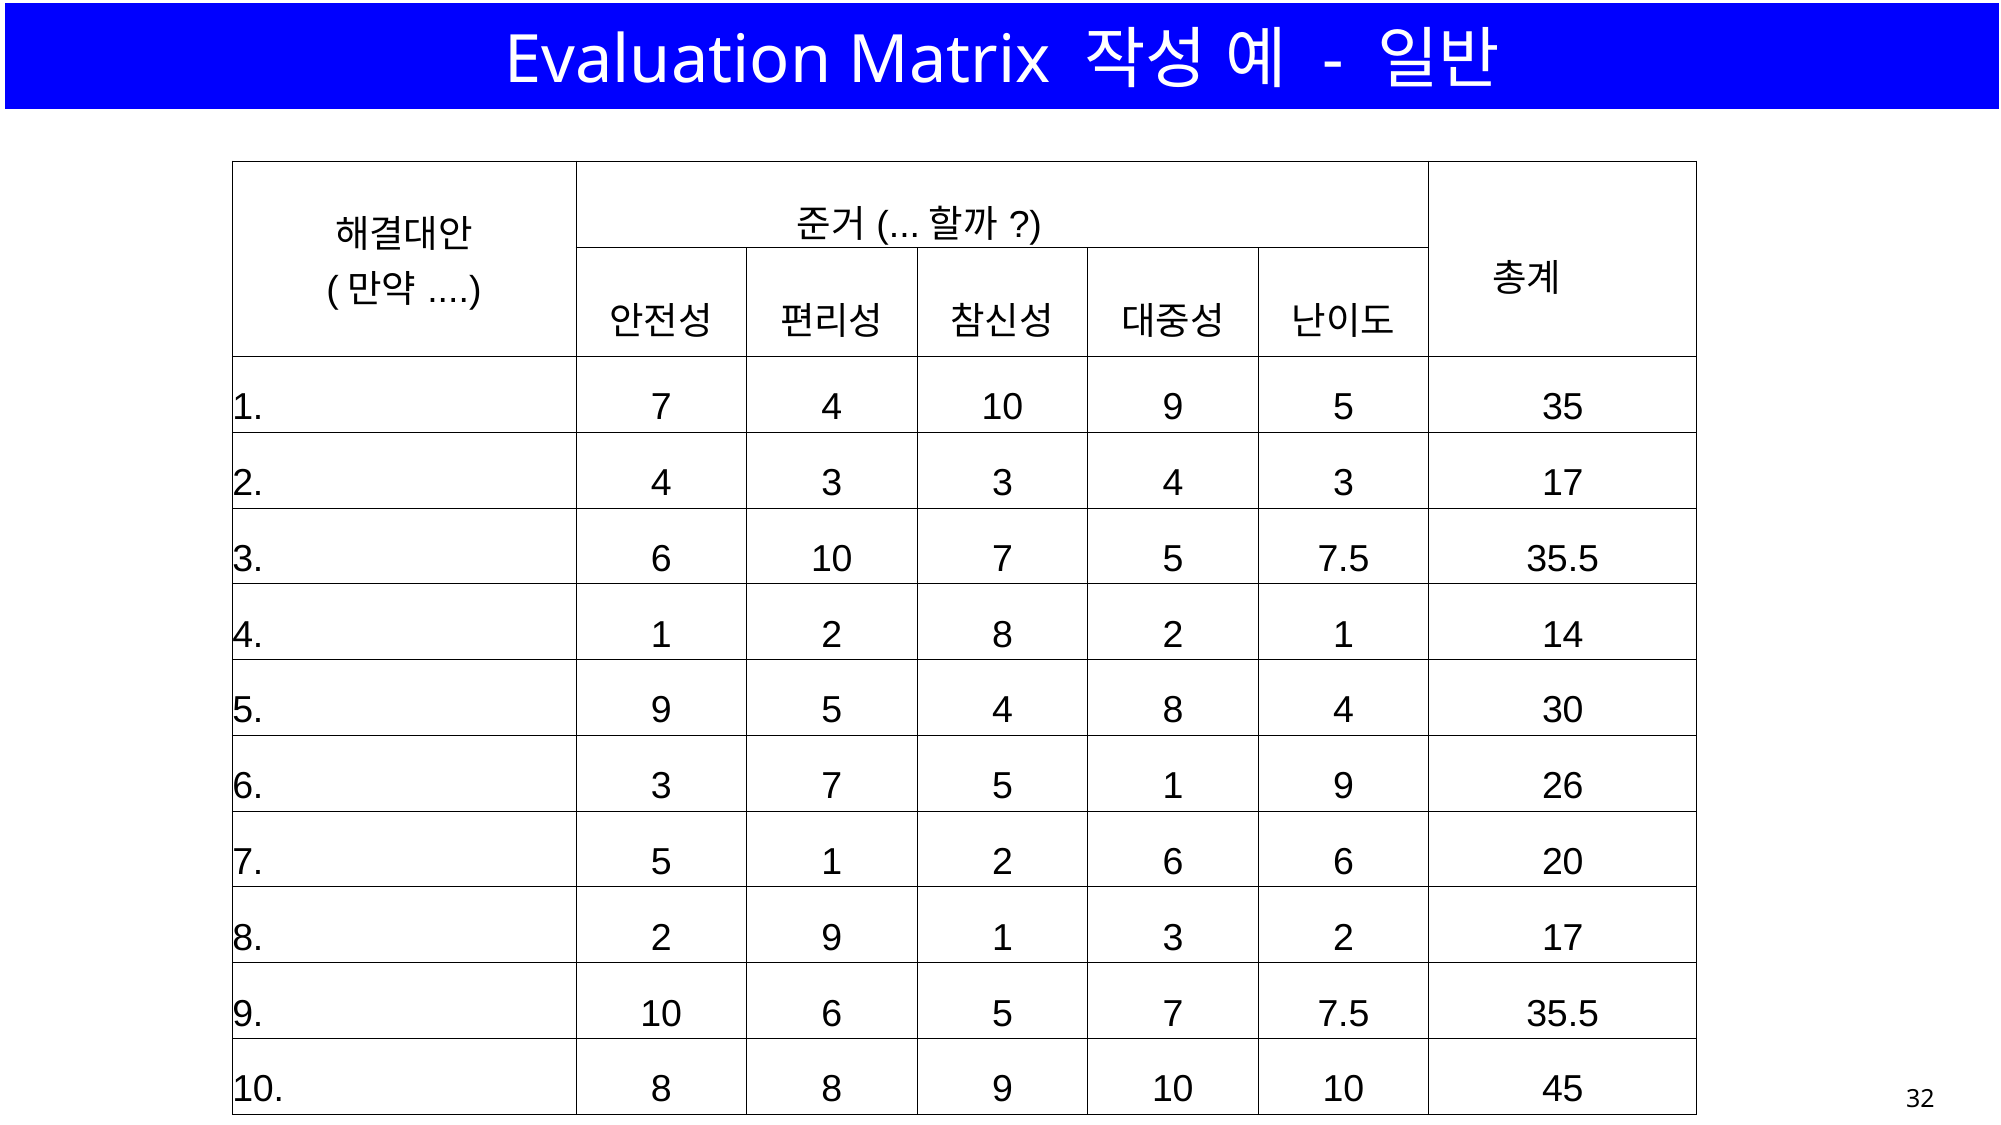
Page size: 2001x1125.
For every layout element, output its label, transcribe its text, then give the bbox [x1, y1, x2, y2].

table_cell 3. [233, 509, 576, 583]
table_cell 4 [577, 433, 746, 508]
table_cell 7.5 [1259, 509, 1428, 583]
table_cell 35 [1429, 357, 1696, 432]
table_cell 1 [918, 887, 1087, 962]
table_cell 7. [233, 812, 576, 886]
table_cell 20 [1429, 812, 1696, 886]
table_cell 8 [1088, 660, 1258, 735]
table_cell 45 [1429, 1039, 1696, 1114]
table_cell 7 [918, 509, 1087, 583]
table_cell 10 [918, 357, 1087, 432]
table_cell 9 [1259, 736, 1428, 811]
table_cell 5 [1088, 509, 1258, 583]
table_cell 3 [918, 433, 1087, 508]
table_cell 8. [233, 887, 576, 962]
table_cell 9 [577, 660, 746, 735]
table_cell 10 [747, 509, 917, 583]
table_cell 30 [1429, 660, 1696, 735]
table_cell 7.5 [1259, 963, 1428, 1038]
table_cell 대중성 [1088, 248, 1258, 356]
table_cell 17 [1429, 887, 1696, 962]
table_cell 17 [1429, 433, 1696, 508]
table_cell 6 [747, 963, 917, 1038]
table_cell 6 [1088, 812, 1258, 886]
table_cell 2. [233, 433, 576, 508]
table_cell 9 [918, 1039, 1087, 1114]
table_cell 7 [577, 357, 746, 432]
table_cell 5. [233, 660, 576, 735]
table_cell 6 [1259, 812, 1428, 886]
table_cell 참신성 [918, 248, 1087, 356]
table_cell 1. [233, 357, 576, 432]
table_cell 1 [577, 584, 746, 659]
table_cell 2 [1088, 584, 1258, 659]
table_cell 3 [747, 433, 917, 508]
table_cell 2 [577, 887, 746, 962]
table_cell 4. [233, 584, 576, 659]
table_cell 5 [918, 736, 1087, 811]
table_cell 2 [1259, 887, 1428, 962]
table_cell 1 [1259, 584, 1428, 659]
table_cell 10 [1259, 1039, 1428, 1114]
table_cell 5 [577, 812, 746, 886]
table_cell 4 [1088, 433, 1258, 508]
table_cell 10 [577, 963, 746, 1038]
table_cell 4 [747, 357, 917, 432]
table_cell 4 [1259, 660, 1428, 735]
table_cell 3 [577, 736, 746, 811]
table_cell 편리성 [747, 248, 917, 356]
table_cell 8 [918, 584, 1087, 659]
table_cell 4 [918, 660, 1087, 735]
table_header 준거(...할까?) [577, 162, 1428, 247]
table_cell 6 [577, 509, 746, 583]
table_cell 1 [1088, 736, 1258, 811]
table_header 총계 [1429, 162, 1696, 356]
table_cell 난이도 [1259, 248, 1428, 356]
table_cell 8 [577, 1039, 746, 1114]
table_cell 10. [233, 1039, 576, 1114]
table_cell 5 [918, 963, 1087, 1038]
table_cell 1 [747, 812, 917, 886]
table_cell 2 [747, 584, 917, 659]
table_cell 2 [918, 812, 1087, 886]
table_cell 7 [747, 736, 917, 811]
table_cell 35.5 [1429, 509, 1696, 583]
table_cell 9 [1088, 357, 1258, 432]
table_cell 안전성 [577, 248, 746, 356]
table_cell 3 [1088, 887, 1258, 962]
title Evaluation Matrix 작성 예 - 일반 [0, 0, 2000, 115]
table_header 해결대안 (만약....) [233, 162, 576, 356]
table_cell 3 [1259, 433, 1428, 508]
table_cell 14 [1429, 584, 1696, 659]
table_cell 5 [1259, 357, 1428, 432]
table_cell 35.5 [1429, 963, 1696, 1038]
table_cell 5 [747, 660, 917, 735]
table_cell 8 [747, 1039, 917, 1114]
table_cell 9 [747, 887, 917, 962]
table_cell 6. [233, 736, 576, 811]
table_cell 10 [1088, 1039, 1258, 1114]
table_cell 26 [1429, 736, 1696, 811]
table_cell 7 [1088, 963, 1258, 1038]
table_cell 9. [233, 963, 576, 1038]
